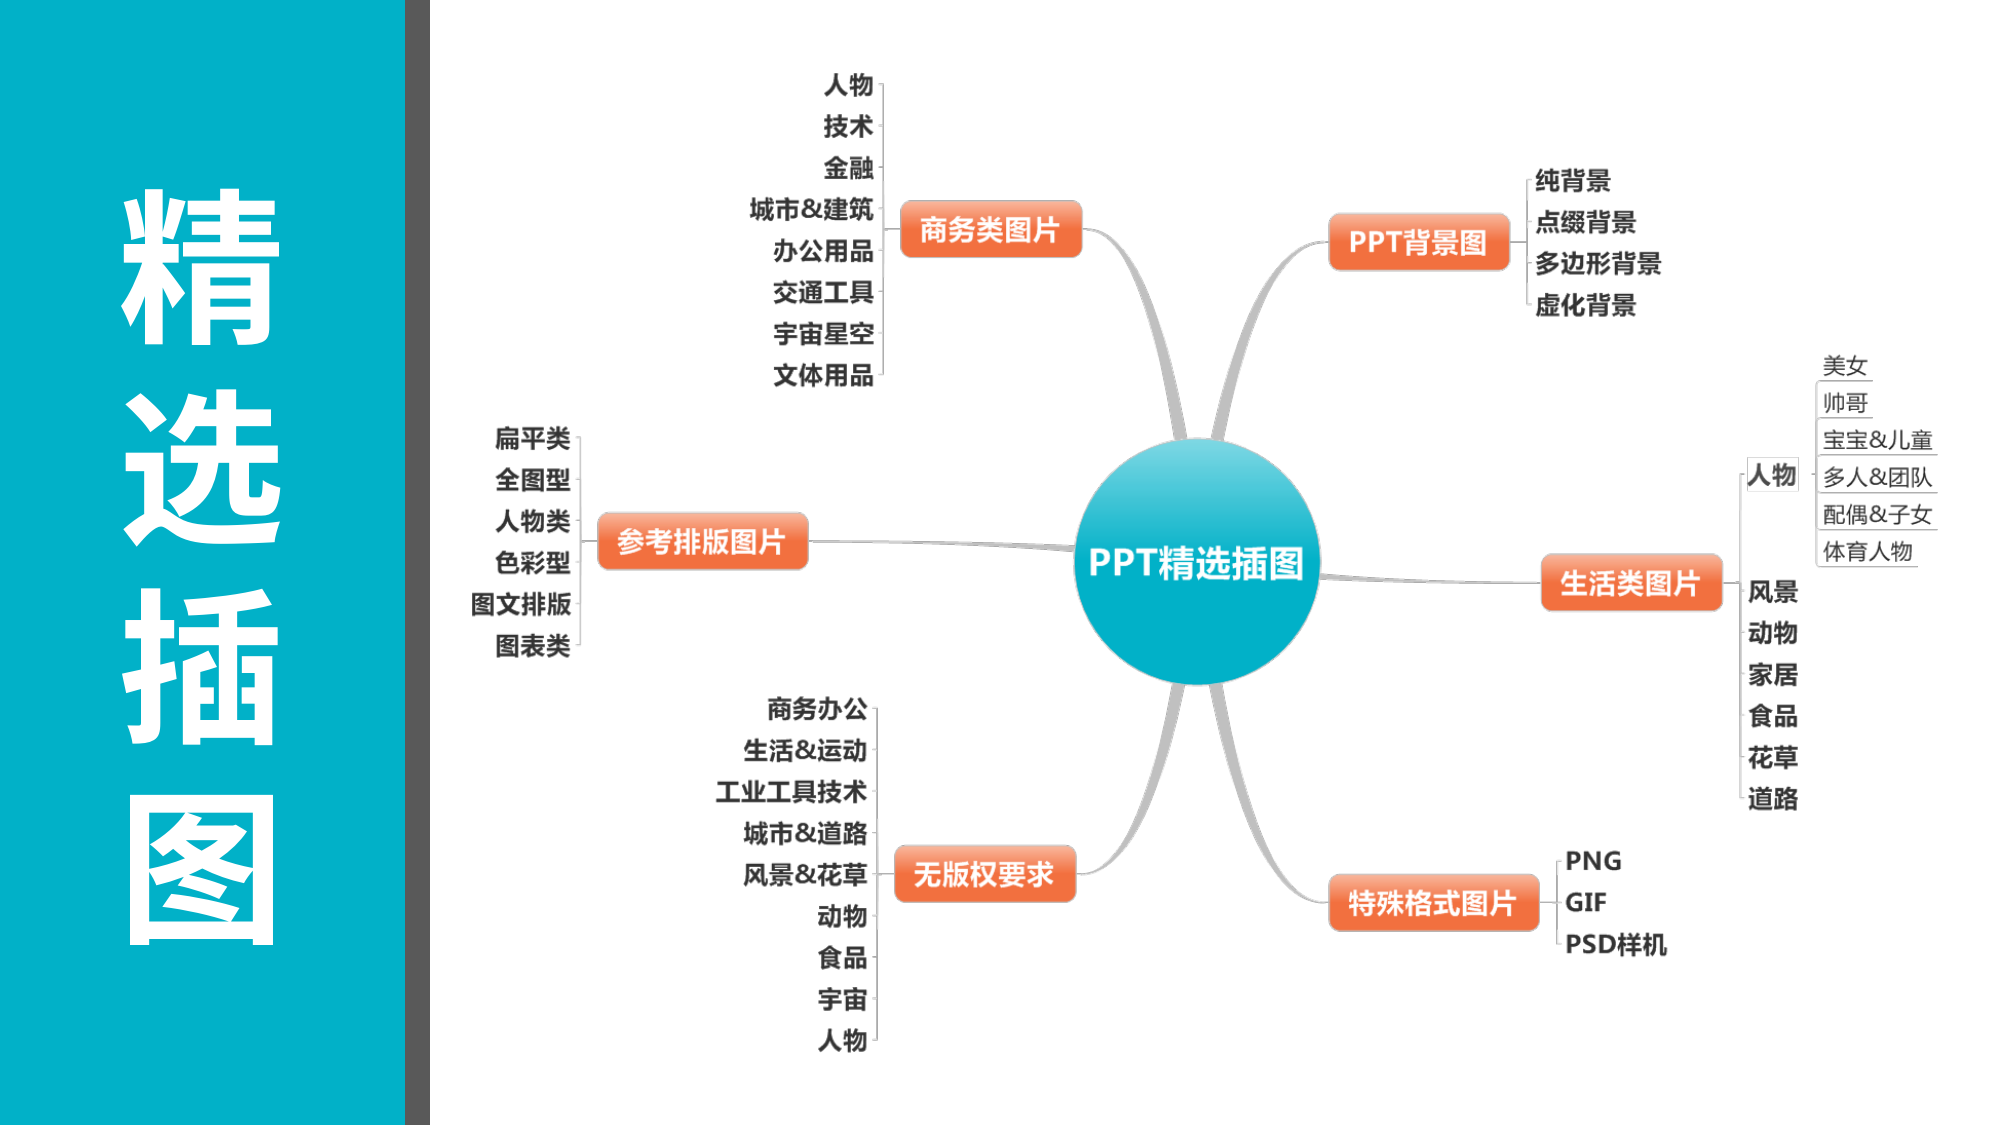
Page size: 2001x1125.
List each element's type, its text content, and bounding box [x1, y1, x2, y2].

picture [469, 66, 1962, 1059]
text_box [404, 0, 431, 1125]
text_box 精 选 插 图 [104, 156, 301, 971]
text_box [0, 0, 404, 1125]
